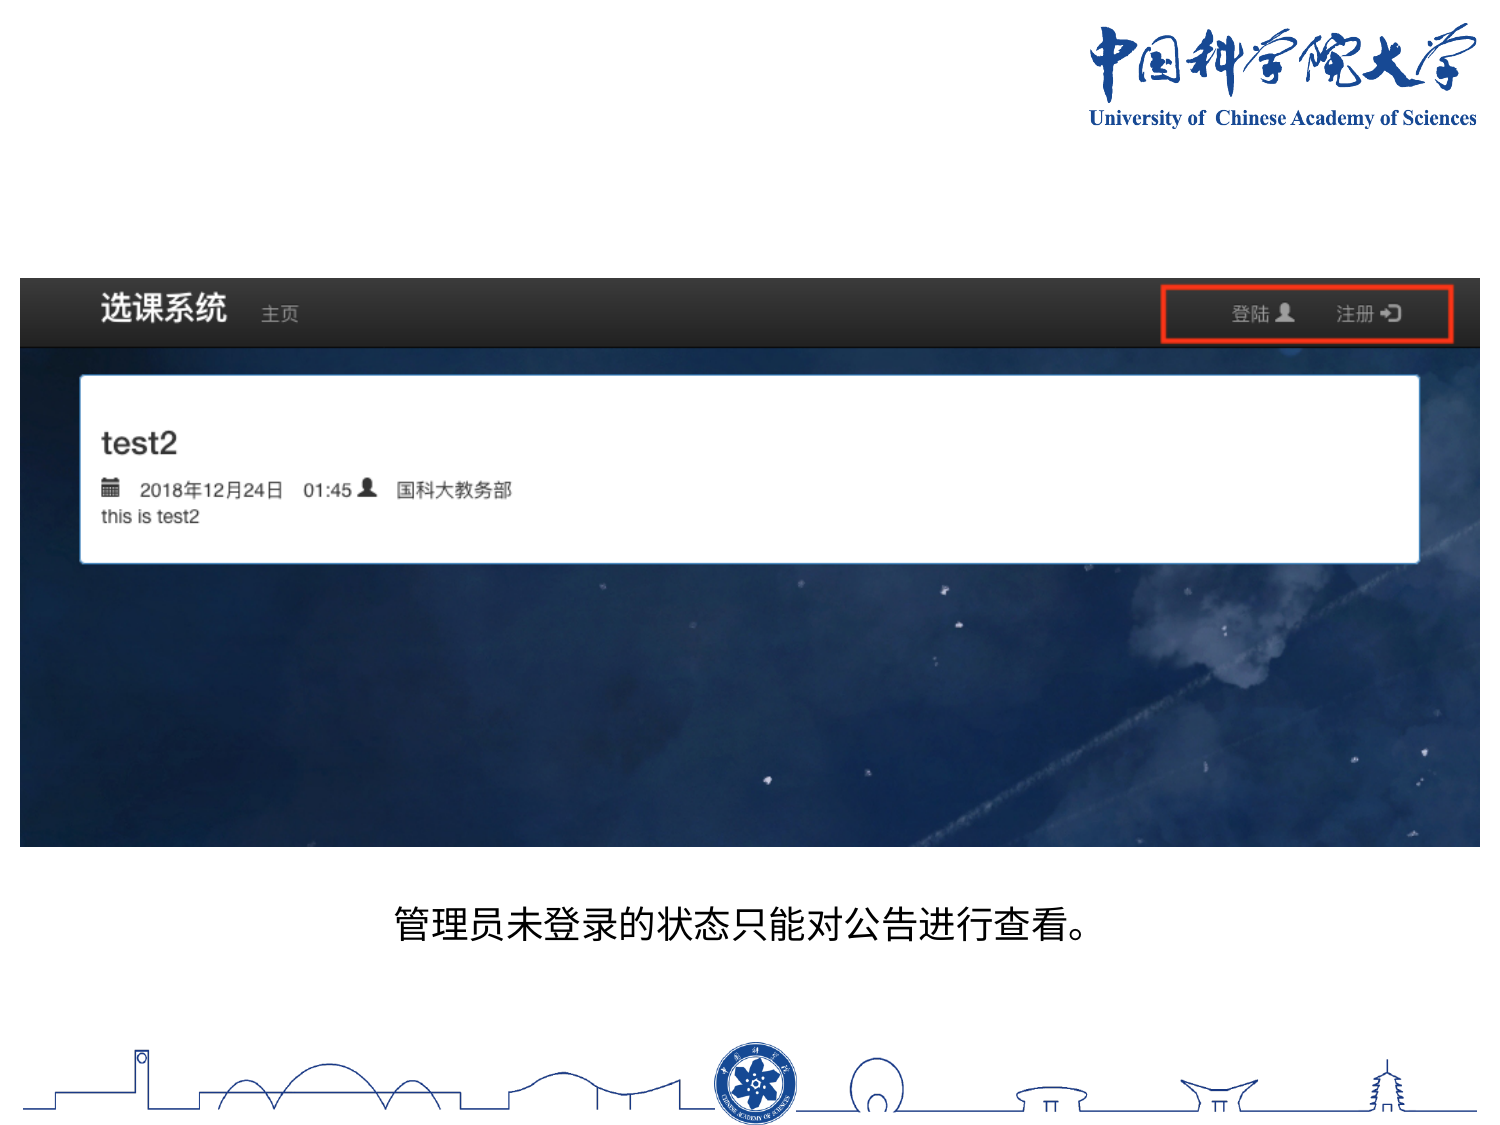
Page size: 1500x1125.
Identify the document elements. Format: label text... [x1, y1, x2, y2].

text_box 管理员未登录的状态只能对公告进行查看。 [378, 893, 1122, 953]
picture [1078, 23, 1477, 129]
picture [20, 277, 1480, 848]
picture [23, 1039, 1477, 1125]
